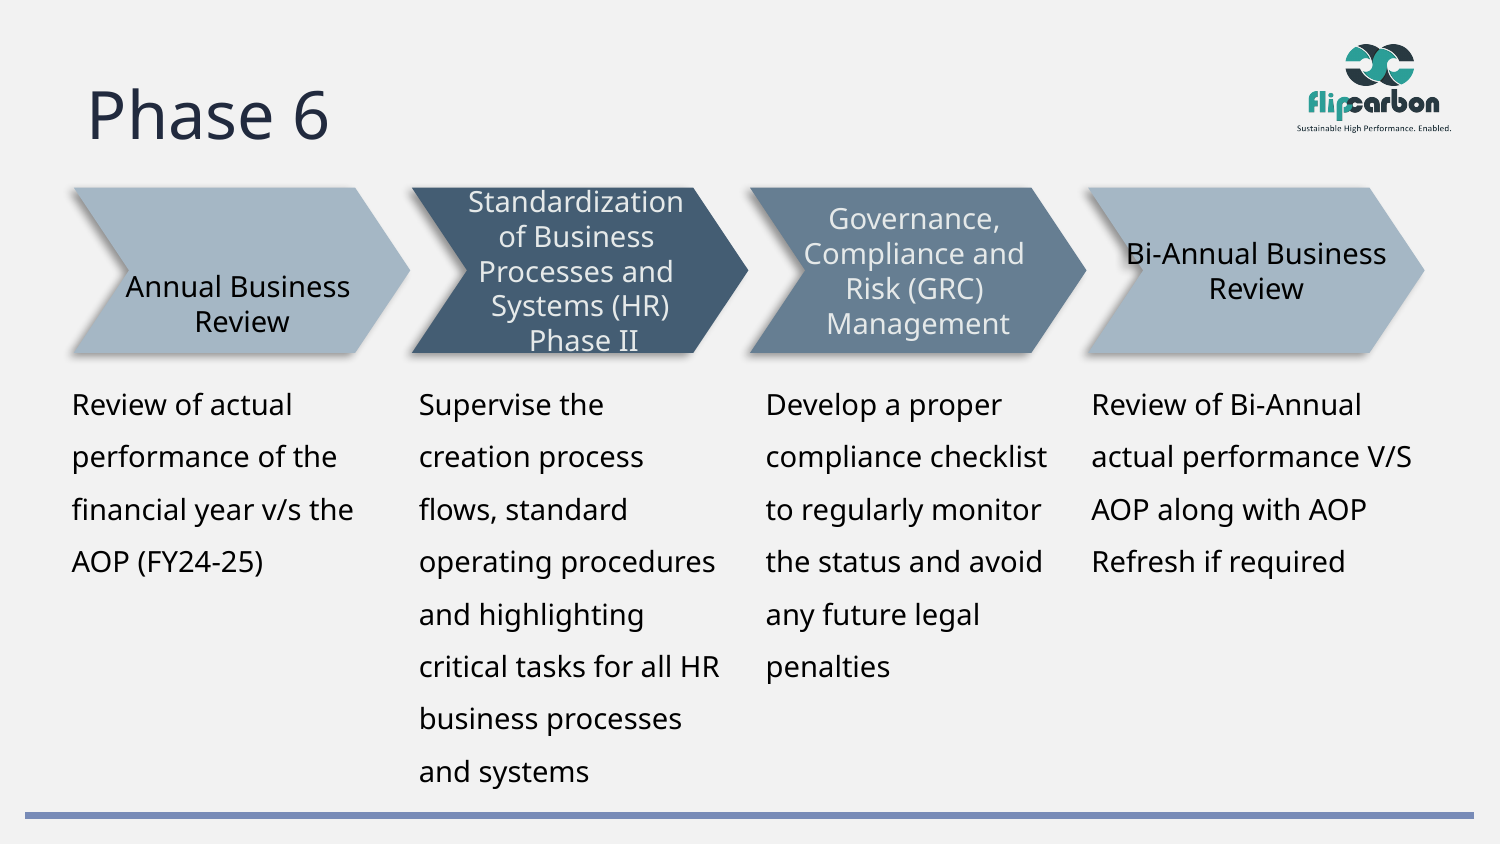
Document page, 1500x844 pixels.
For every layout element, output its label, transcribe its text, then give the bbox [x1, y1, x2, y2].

text_box Governance, Compliance and Risk (GRC) Management [749, 187, 1087, 353]
text_box Annual Business Review [73, 187, 411, 353]
text_box Review of actual performance of the financial year v/s the AOP (FY24-25) [71, 368, 374, 582]
text_box Develop a proper compliance checklist to regularly monitor the status and avoid any future legal penalties [765, 368, 1068, 582]
text_box Standardization of Business Processes and Systems (HR) Phase II [411, 187, 749, 353]
title Phase 6 [71, 57, 1273, 152]
picture [1278, 21, 1471, 158]
text_box Supervise the creation process flows, standard operating procedures and highlighting critical tasks for all HR business processes and systems [418, 368, 721, 582]
text_box Bi-Annual Business Review [1088, 187, 1425, 353]
text_box Review of Bi-Annual actual performance V/S AOP along with AOP Refresh if required [1091, 368, 1429, 582]
